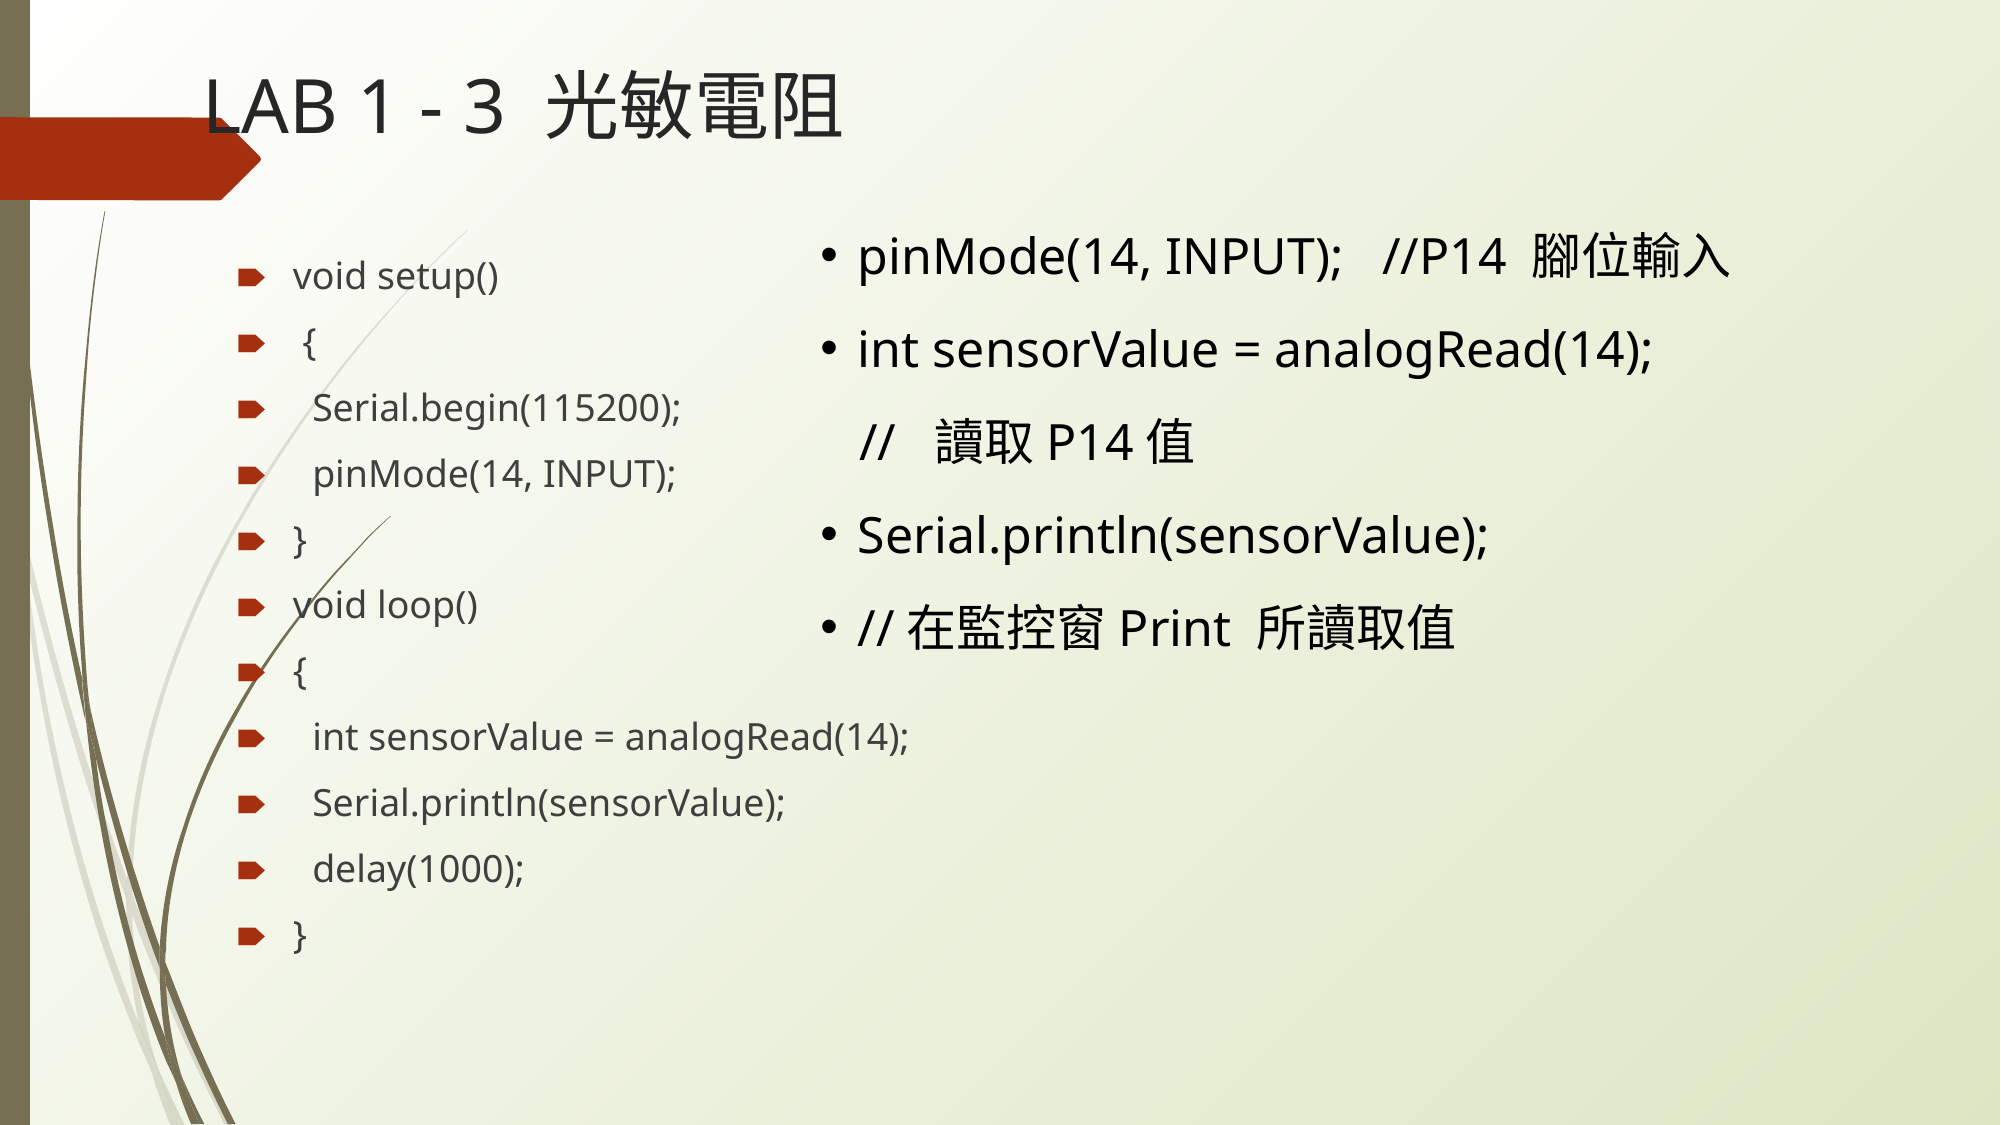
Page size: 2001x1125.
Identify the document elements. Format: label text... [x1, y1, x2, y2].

title LAB 1 - 3 光敏電阻 [187, 50, 1813, 206]
text_box pinMode(14, INPUT); //P14 腳位輸入 int sensorValue = analogRead(14); // 讀取P14值 Serial.println(sensorValue); //在監控窗Print 所讀取值 [805, 205, 1948, 1080]
text_box void setup() { Serial.begin(115200); pinMode(14, INPUT); } void loop() { int sensorValue = analogRead(14); Serial.println(sensorValue); delay(1000); } [221, 244, 1011, 985]
